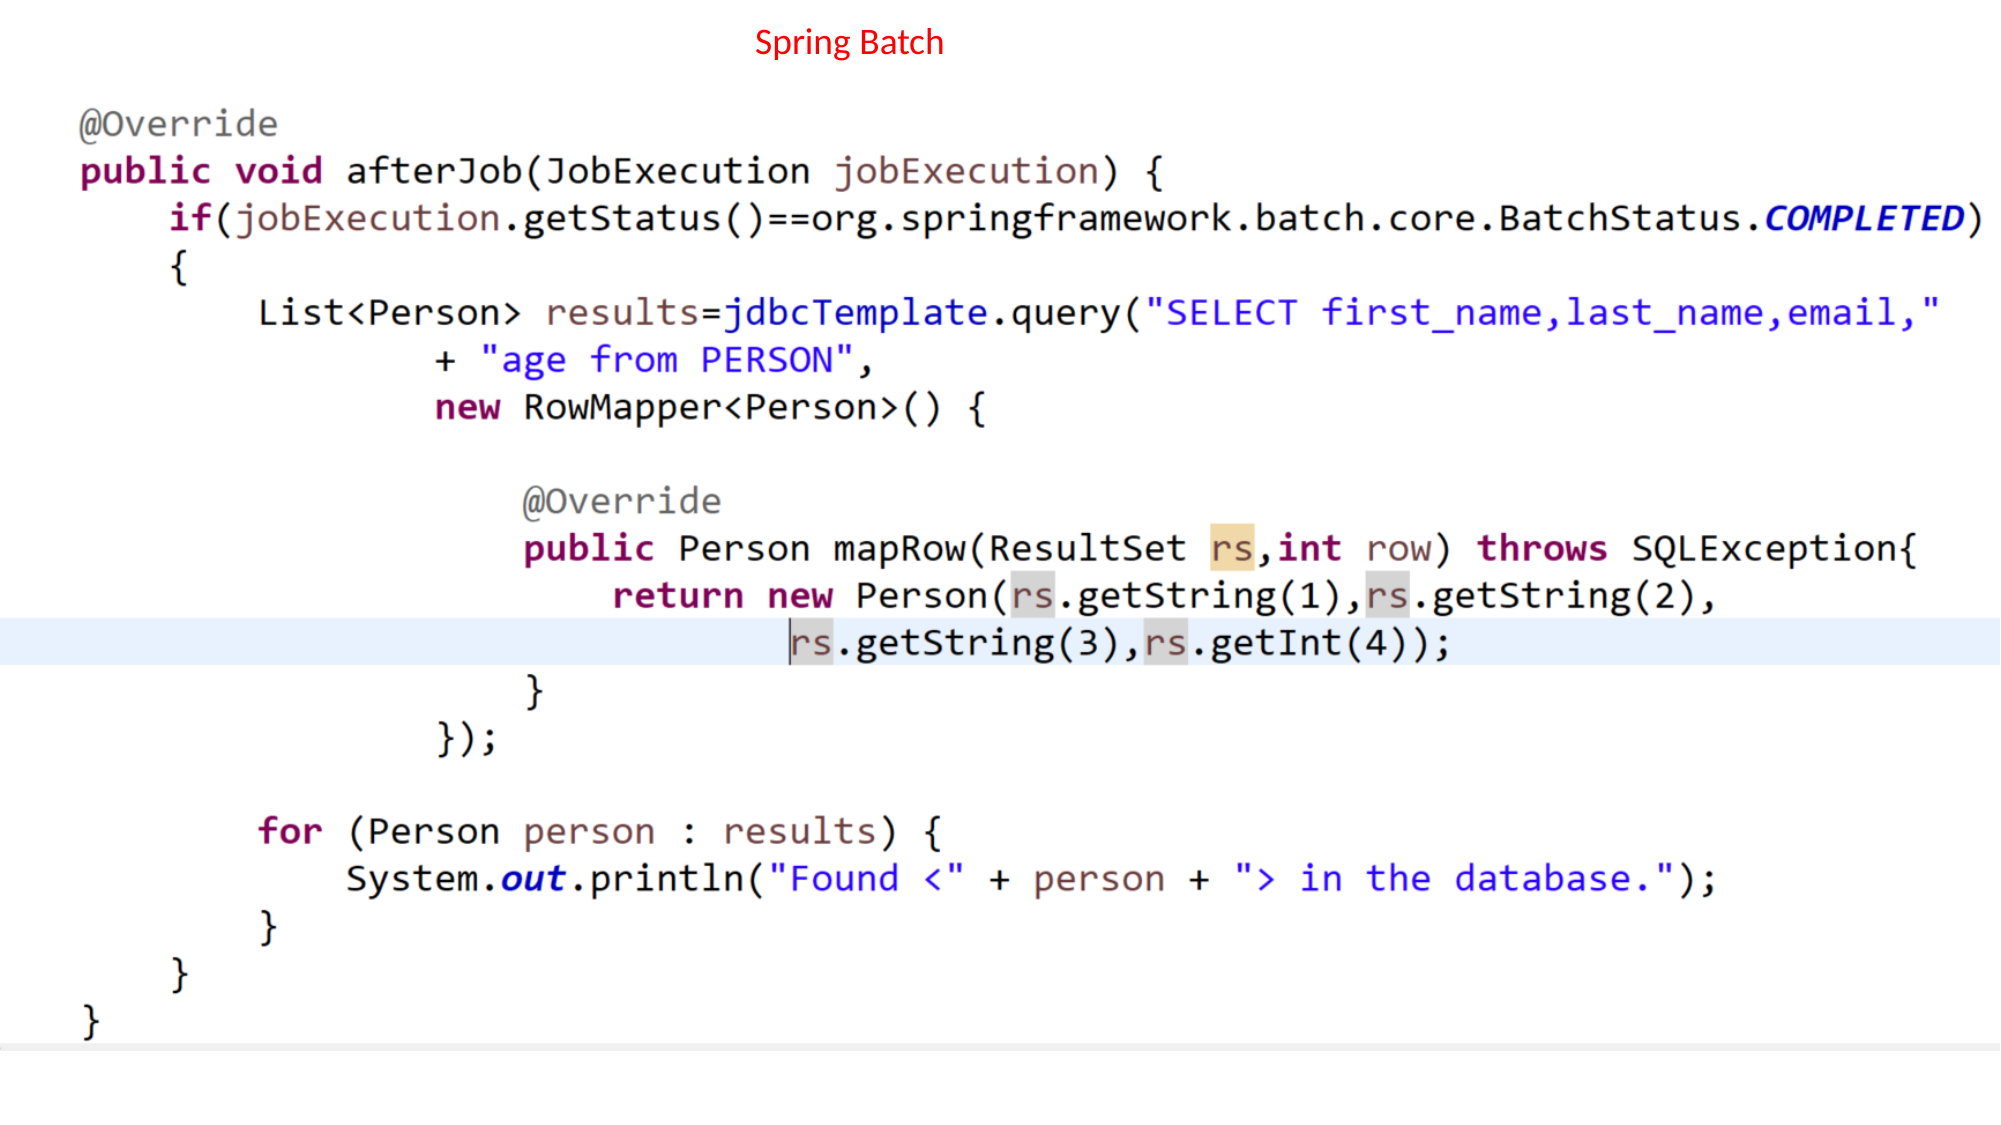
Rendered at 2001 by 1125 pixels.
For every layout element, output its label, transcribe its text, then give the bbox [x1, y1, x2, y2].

text_box Spring Batch [328, 27, 1372, 74]
picture [0, 74, 2000, 1051]
